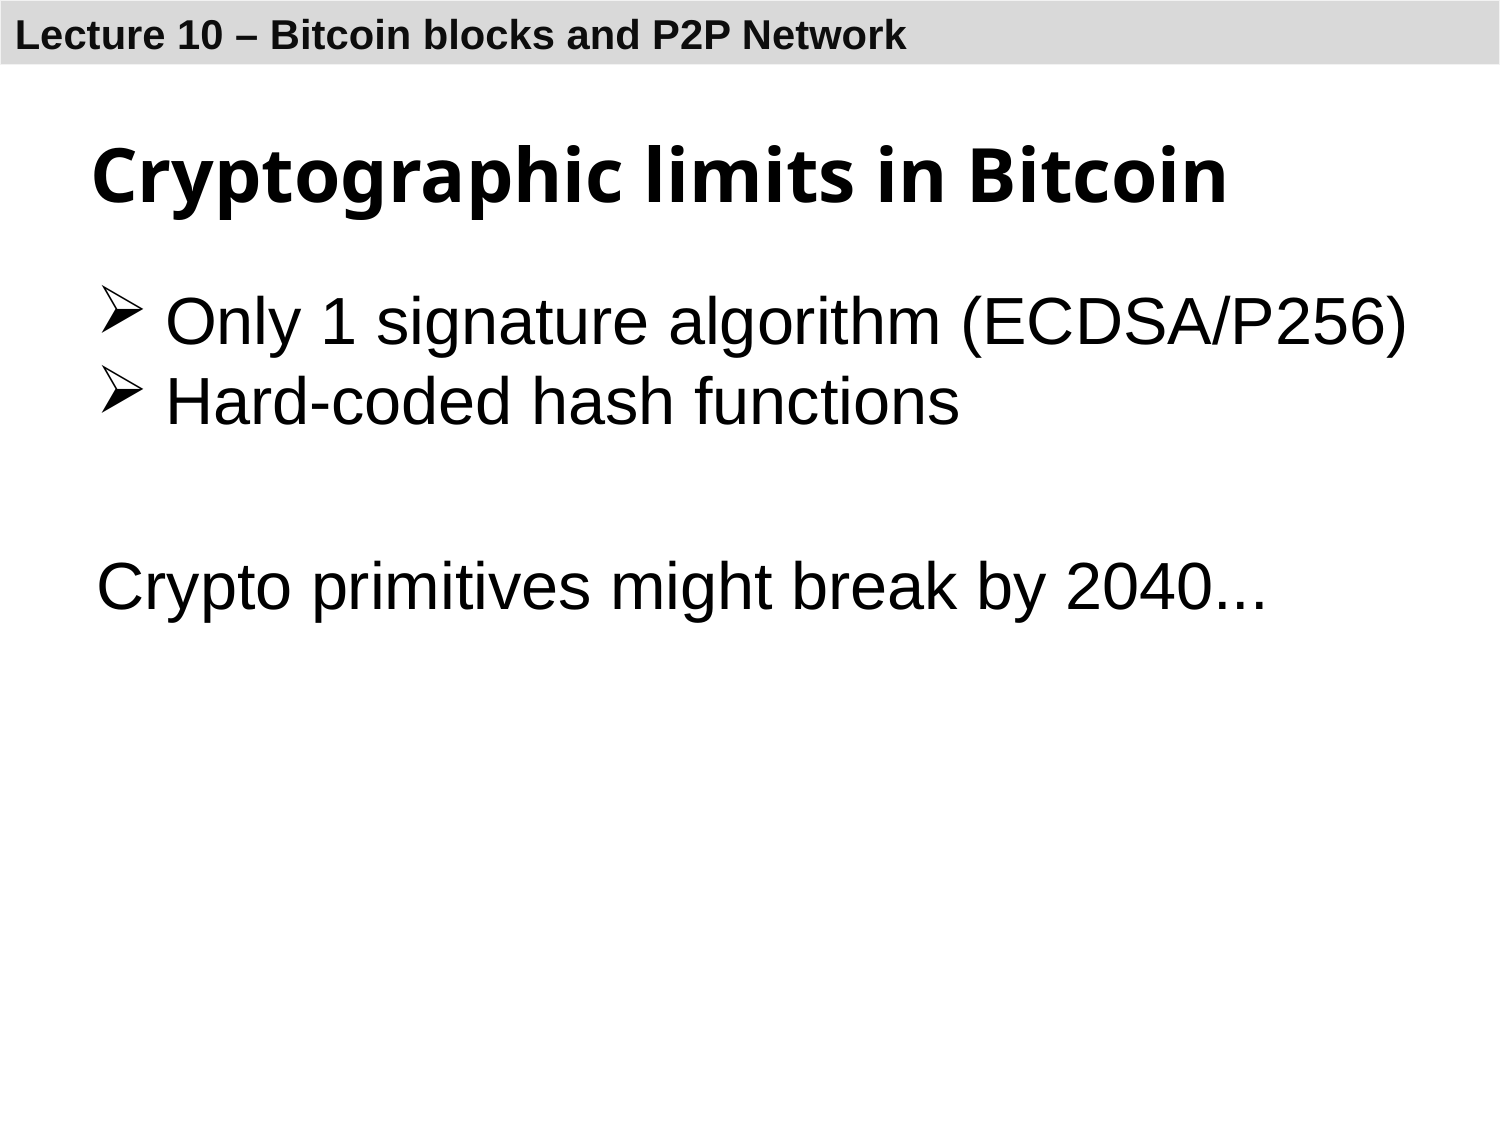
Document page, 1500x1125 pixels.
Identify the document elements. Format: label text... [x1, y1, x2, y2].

list Only 1 signature algorithm (ECDSA/P256) Hard-coded hash functions Crypto primitives might break by 2040... [75, 262, 1445, 1060]
title Cryptographic limits in Bitcoin [75, 45, 1425, 233]
